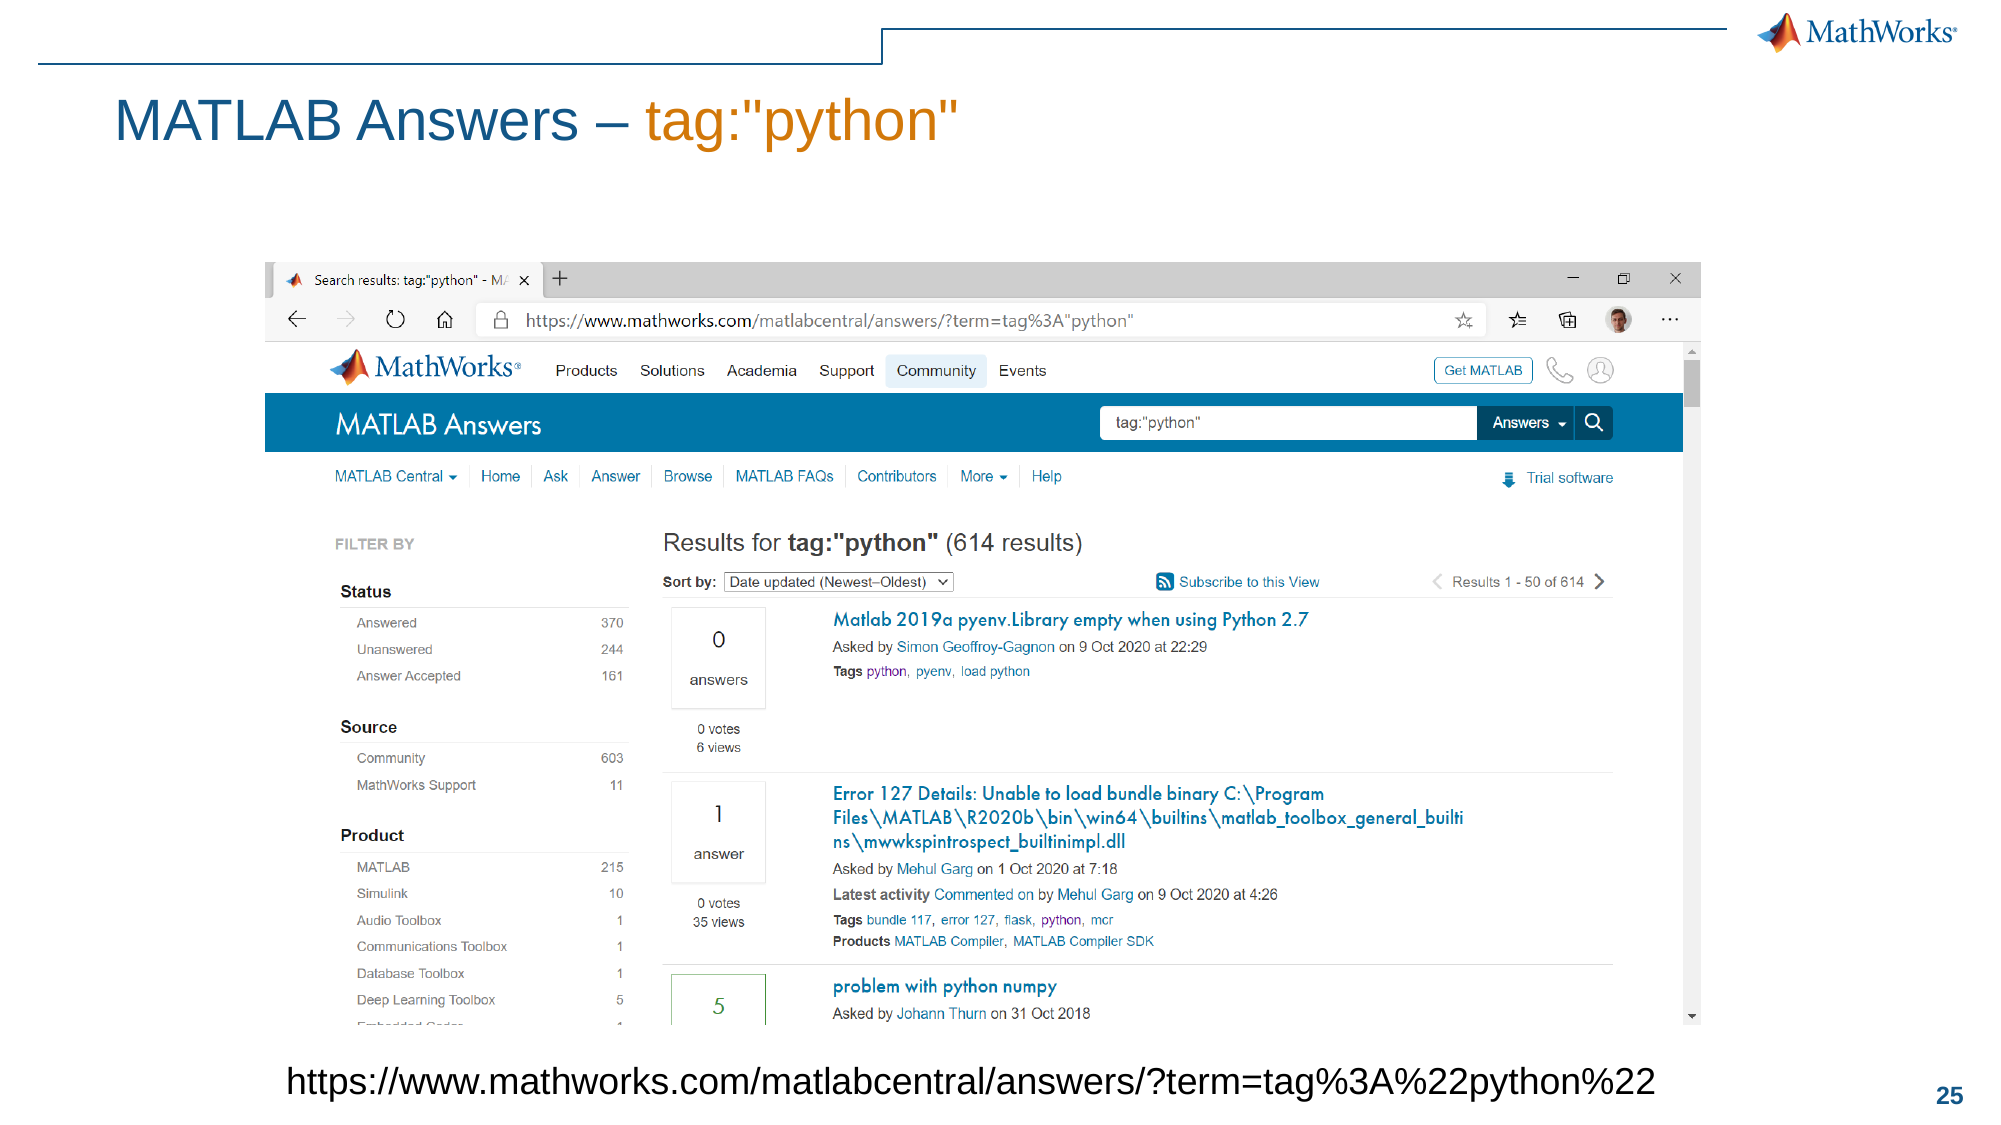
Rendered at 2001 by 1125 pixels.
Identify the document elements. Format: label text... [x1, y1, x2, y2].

picture [1751, 3, 1970, 63]
title MATLAB Answers – tag:"python" [99, 75, 1867, 238]
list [265, 262, 1702, 1026]
text_box https://www.mathworks.com/matlabcentral/answers/?term=tag%3A%22python%22 [271, 1049, 1729, 1110]
